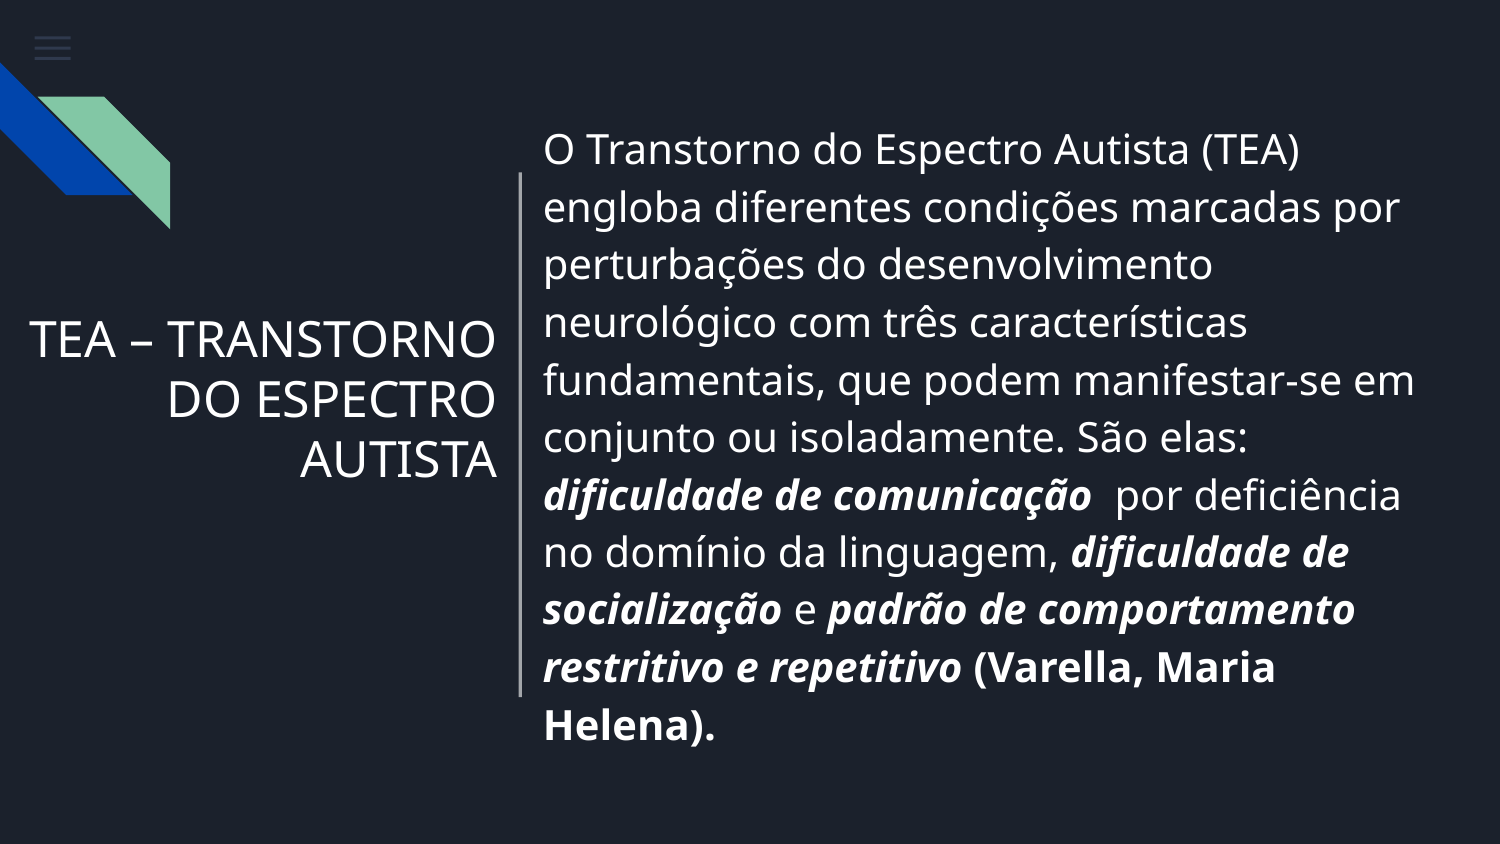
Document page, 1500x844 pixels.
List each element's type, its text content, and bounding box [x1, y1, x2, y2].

title TEA – TRANSTORNO DO ESPECTRO AUTISTA [0, 42, 513, 753]
list O Transtorno do Espectro Autista (TEA) engloba diferentes condições marcadas por perturbações do desenvolvimento neurológico com três características fundamentais, que podem manifestar-se em conjunto ou isoladamente. São elas: dificuldade de comunicação por deficiência no domínio da linguagem, dificuldade de socialização e padrão de comportamento restritivo e repetitivo (Varella, Maria Helena). [527, 190, 1468, 674]
